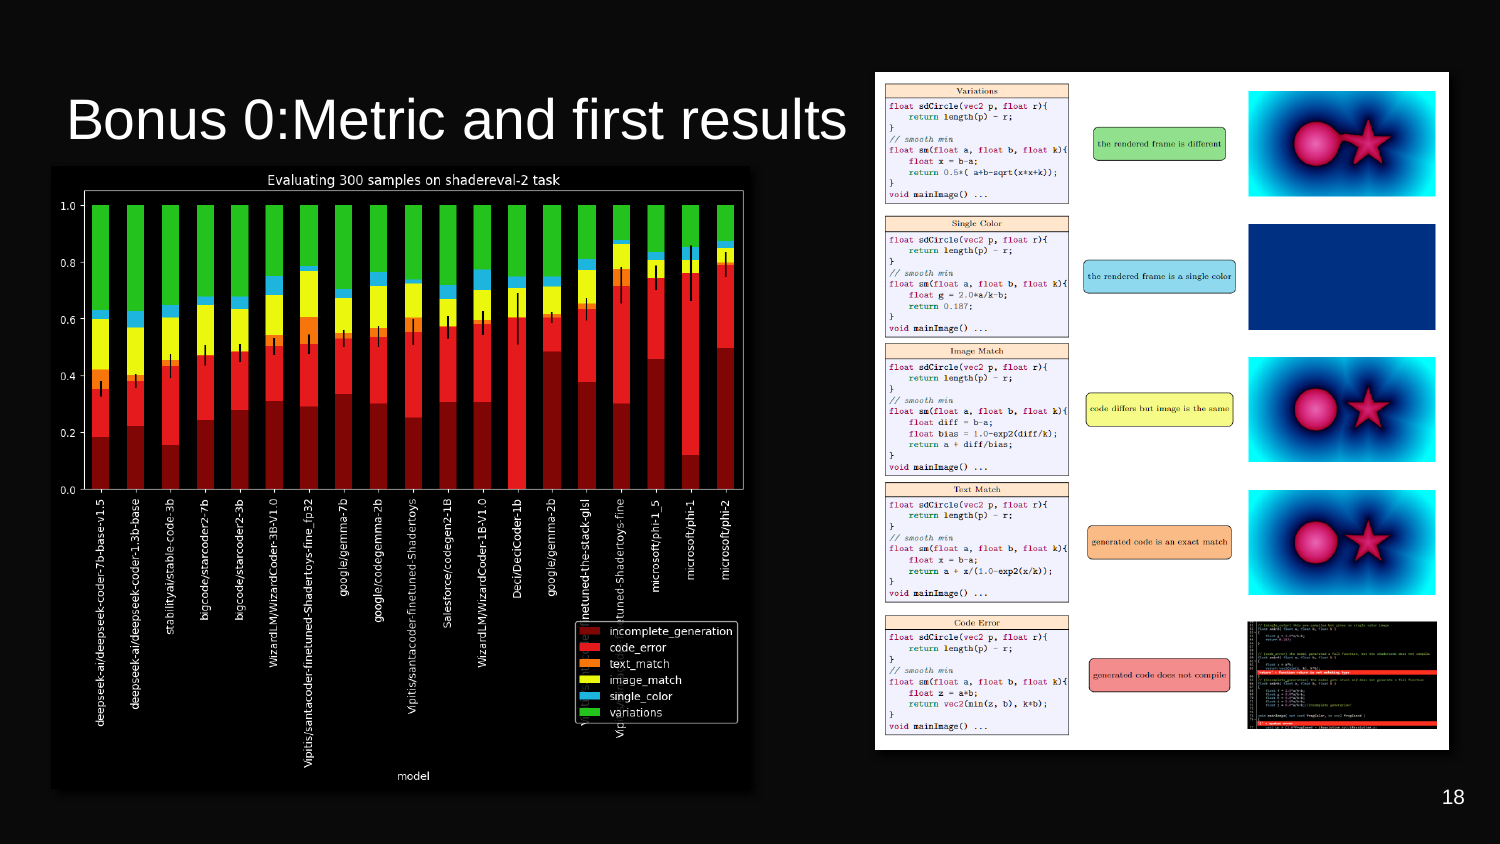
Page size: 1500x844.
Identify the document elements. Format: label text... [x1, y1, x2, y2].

slide_number ‹#› [1389, 764, 1480, 830]
title Bonus 0:Metric and first results [51, 72, 873, 167]
picture [875, 72, 1450, 750]
picture [50, 166, 751, 789]
